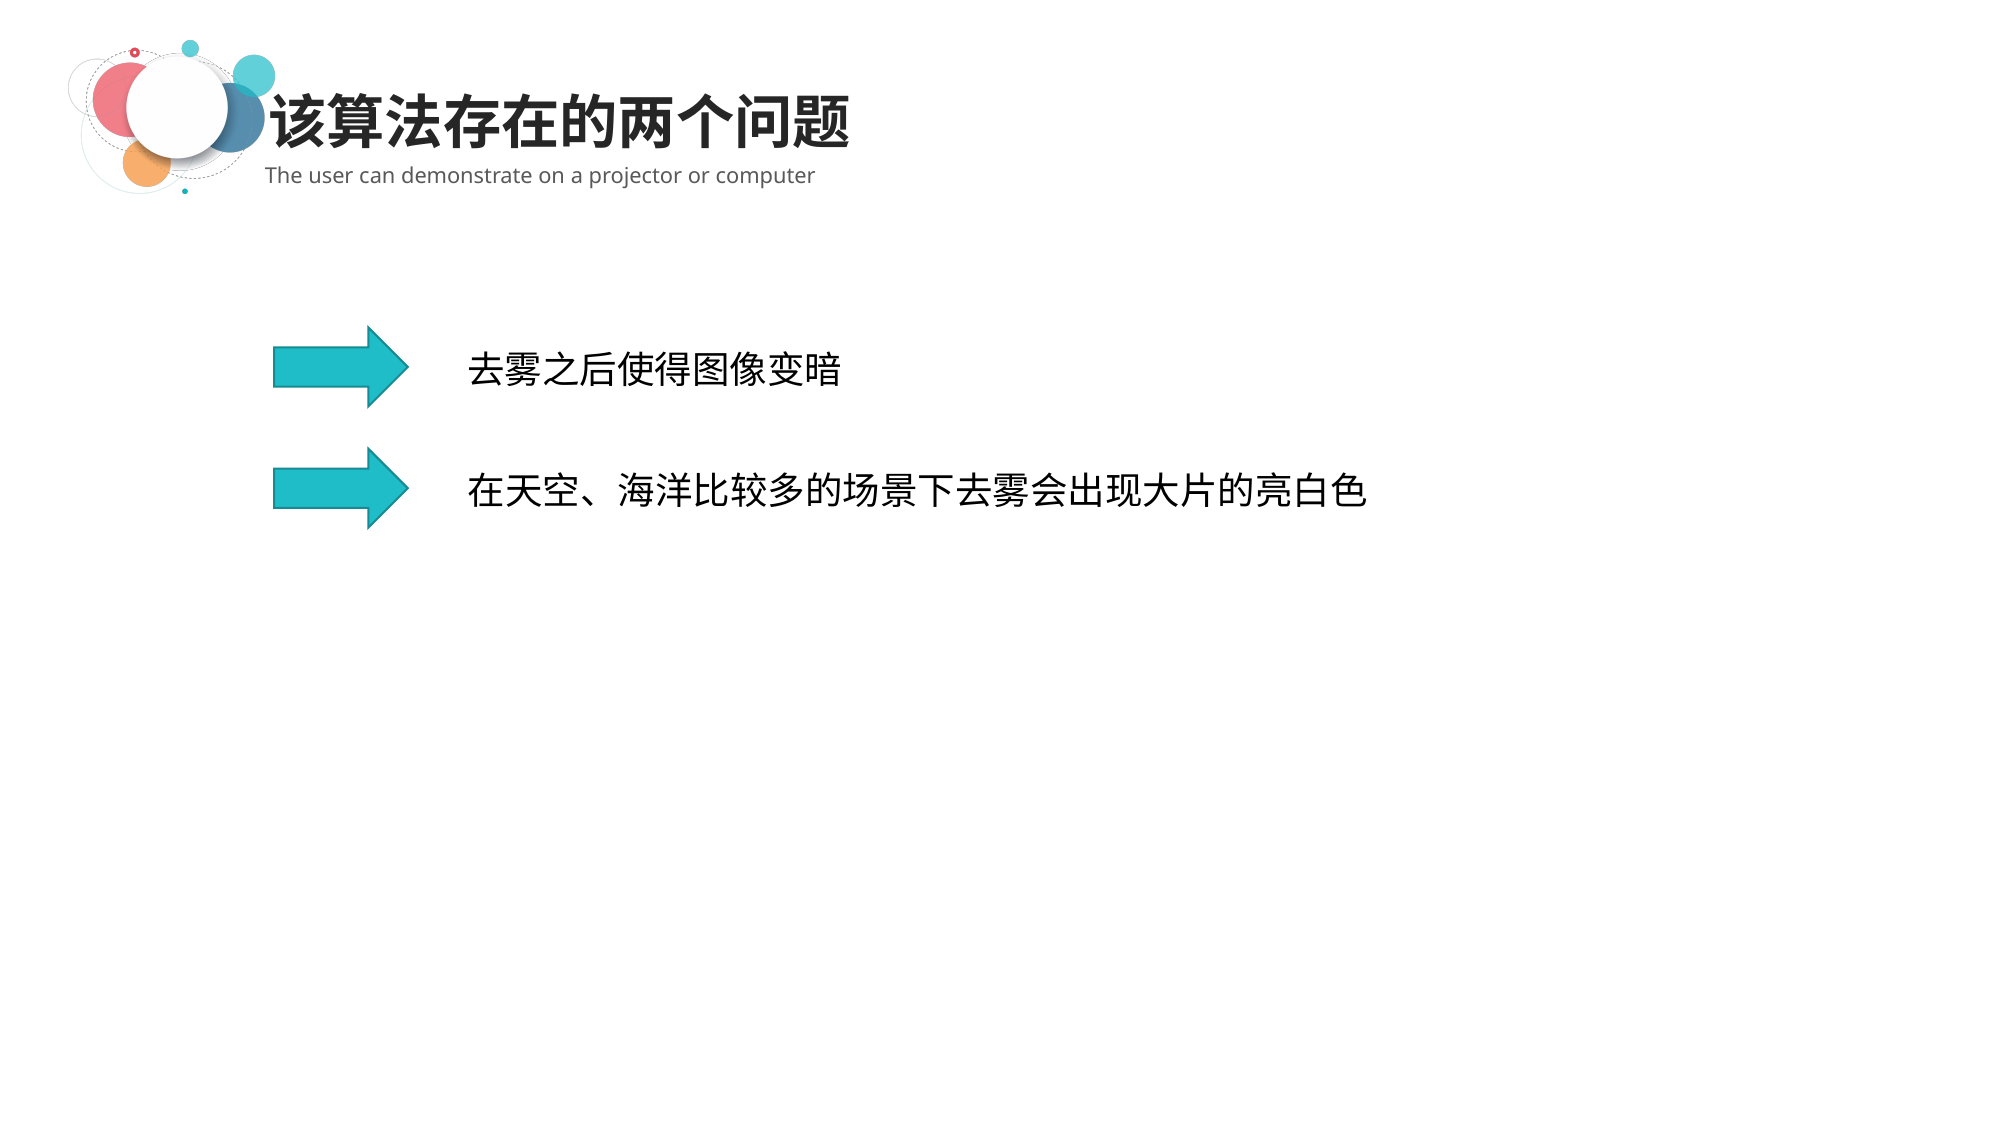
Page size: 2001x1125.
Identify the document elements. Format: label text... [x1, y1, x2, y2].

picture [68, 40, 275, 194]
text_box [273, 446, 410, 531]
text_box 去雾之后使得图像变暗 [452, 338, 1014, 399]
text_box [273, 325, 410, 409]
text_box 在天空、海洋比较多的场景下去雾会出现大片的亮白色 [452, 459, 1471, 520]
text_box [250, 78, 870, 196]
